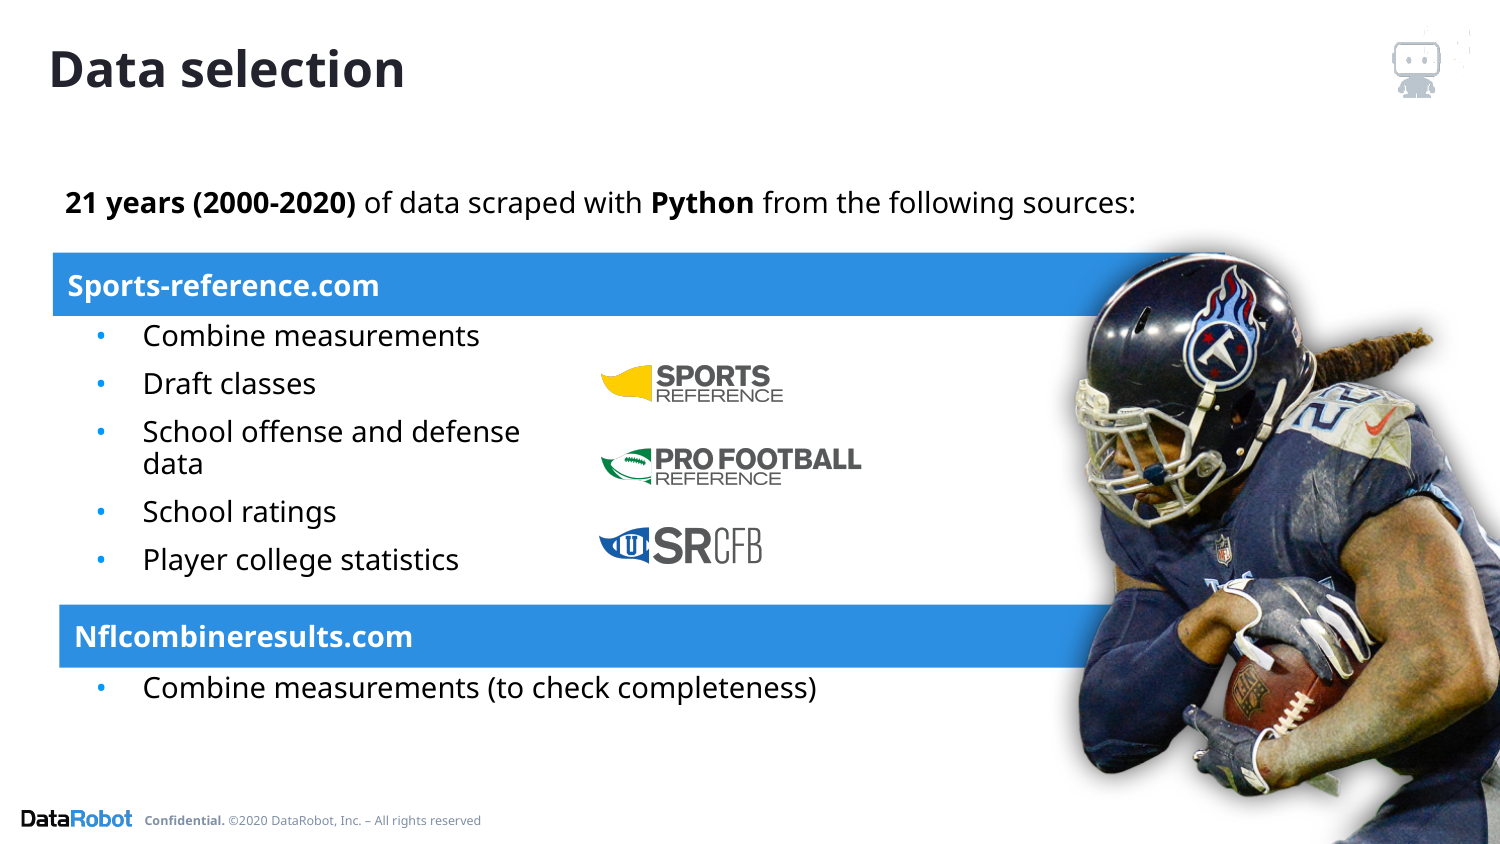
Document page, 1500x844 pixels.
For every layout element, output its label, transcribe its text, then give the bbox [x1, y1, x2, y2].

text_box Combine measurements (to check completeness) [84, 670, 946, 731]
text_box Sports-reference.com [51, 251, 946, 318]
title Data selection [37, 22, 1299, 120]
picture [1392, 23, 1476, 98]
picture [601, 448, 865, 485]
text_box Combine measurements Draft classes School offense and defense data School ratings Player college statistics [84, 318, 600, 602]
picture [969, 225, 1500, 844]
picture [601, 364, 789, 402]
text_box 21 years (2000-2020) of data scraped with Python from the following sources: [48, 168, 1353, 236]
picture [599, 527, 767, 564]
text_box Nflcombineresults.com [57, 602, 946, 670]
picture [21, 810, 132, 827]
